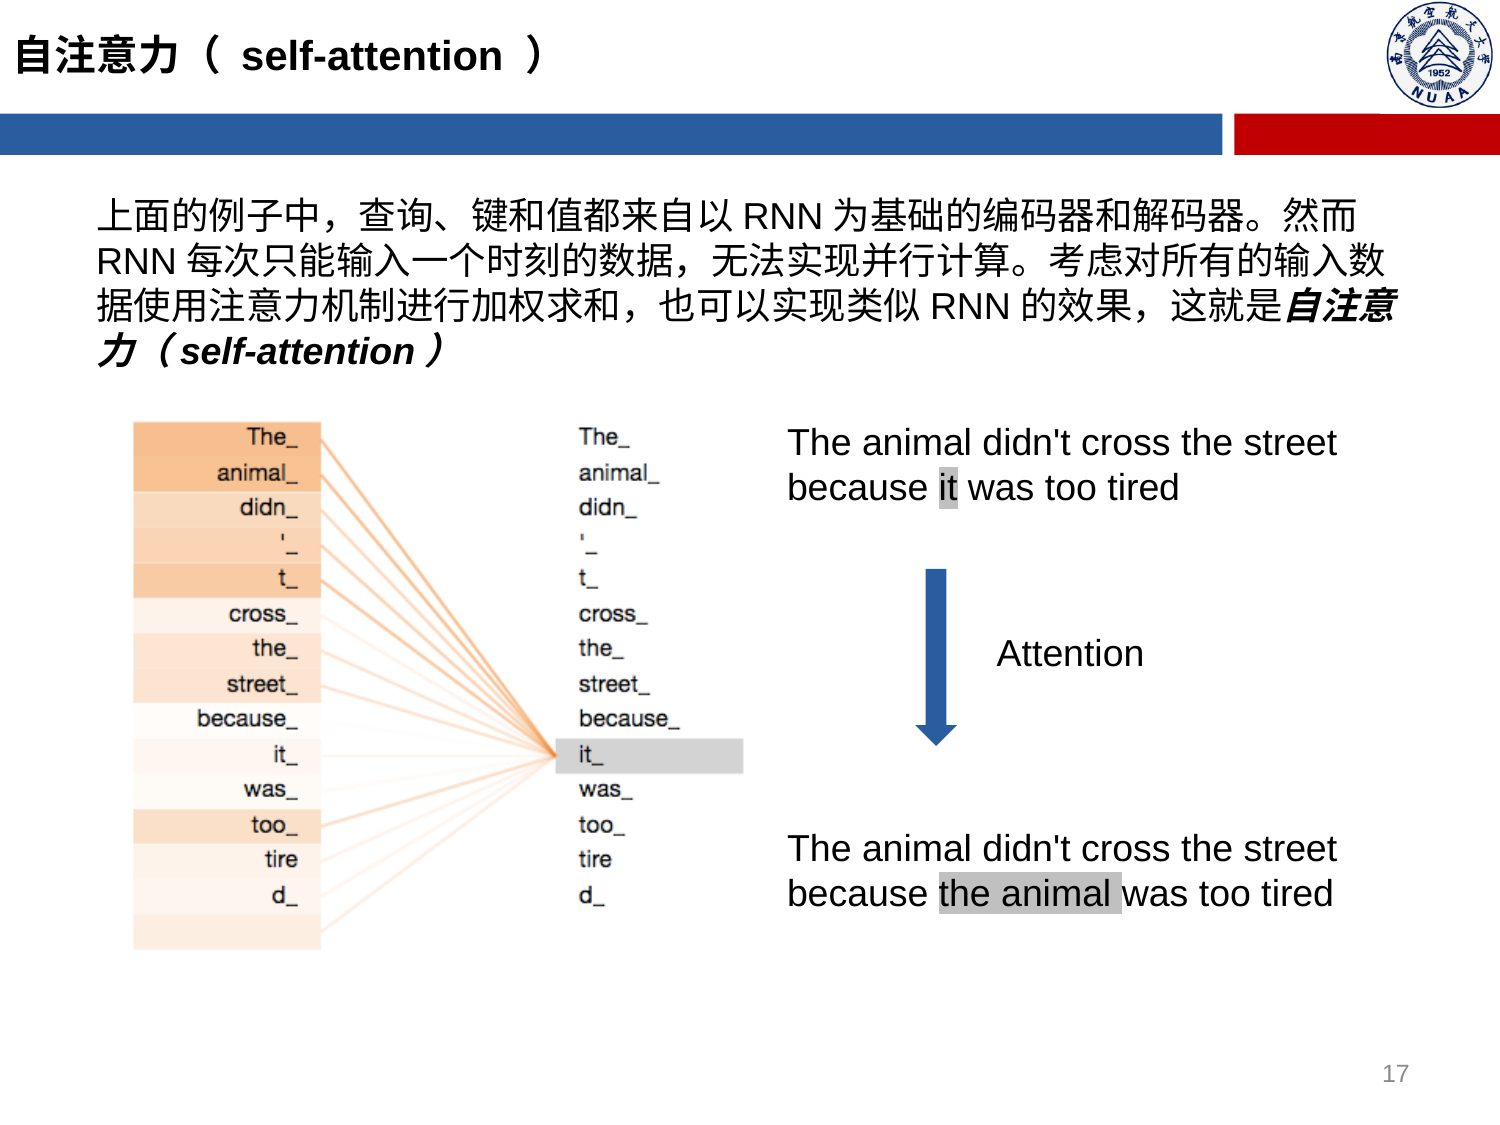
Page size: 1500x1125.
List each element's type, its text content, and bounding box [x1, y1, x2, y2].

picture [129, 420, 751, 956]
picture [1380, 0, 1500, 114]
text_box [1232, 111, 1500, 157]
text_box The animal didn't cross the street because it was too tired [772, 410, 1380, 516]
text_box 上面的例子中，查询、键和值都来自以RNN为基础的编码器和解码器。然而RNN每次只能输入一个时刻的数据，无法实现并行计算。考虑对所有的输入数据使用注意力机制进行加权求和，也可以实现类似RNN的效果，这就是自注意力（self-attention） [81, 184, 1417, 380]
text_box The animal didn't cross the street because the animal was too tired [772, 816, 1380, 921]
text_box [0, 111, 1225, 157]
text_box 自注意力（ self-attention ） [0, 21, 762, 86]
text_box Attention [981, 621, 1301, 682]
slide_number 17 [1074, 1042, 1425, 1103]
text_box [913, 566, 959, 749]
